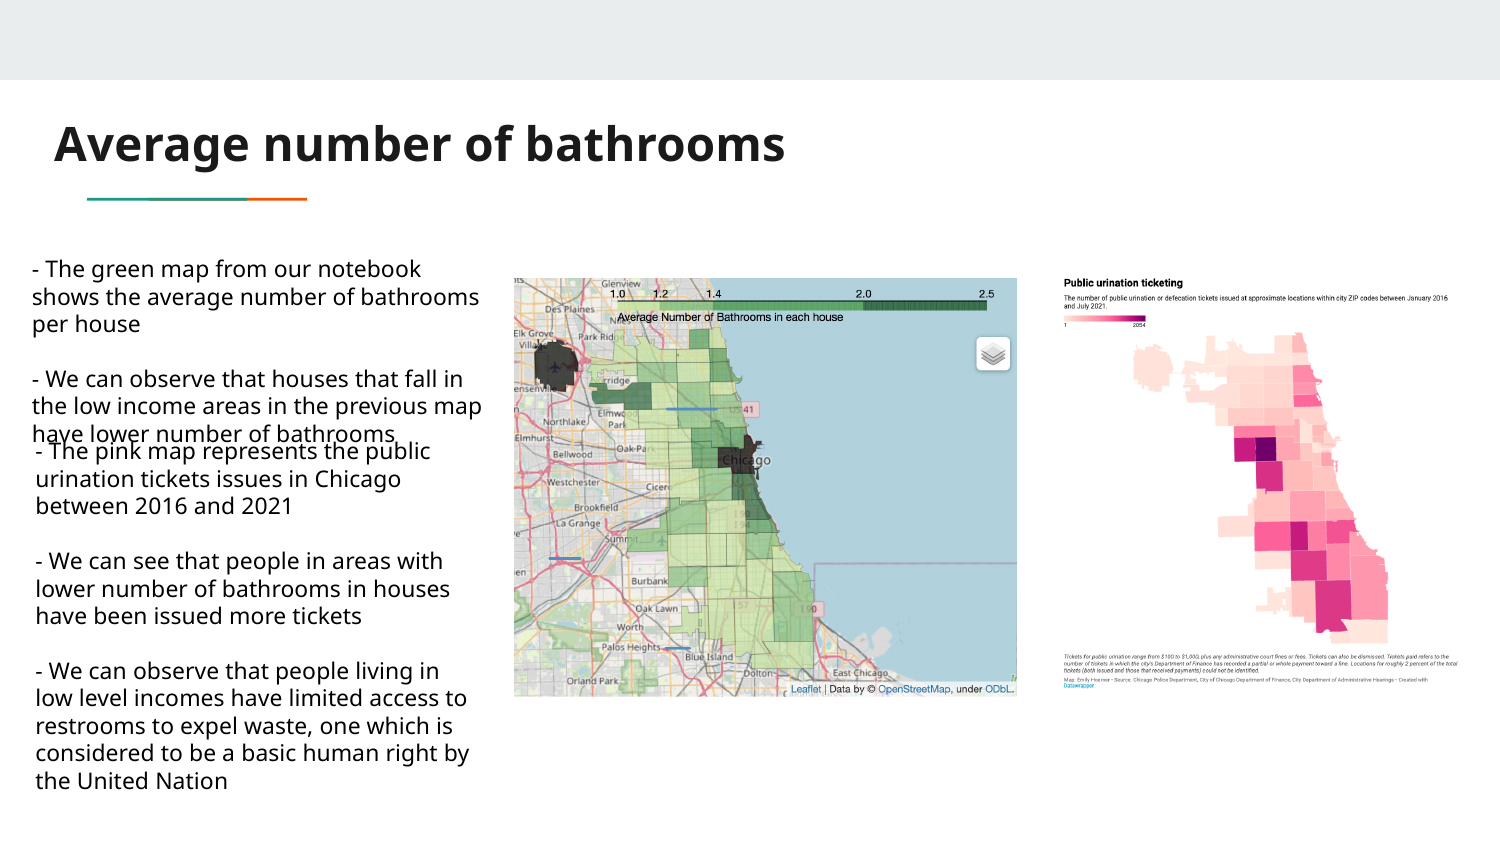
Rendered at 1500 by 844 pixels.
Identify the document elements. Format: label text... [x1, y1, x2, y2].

picture [1052, 272, 1479, 703]
title Average number of bathrooms [39, 98, 1301, 187]
text_box - The green map from our notebook shows the average number of bathrooms per house - We can observe that houses that fall in the low income areas in the previous map have lower number of bathrooms [16, 239, 500, 462]
picture [513, 278, 1018, 697]
text_box - The pink map represents the public urination tickets issues in Chicago between 2016 and 2021 - We can see that people in areas with lower number of bathrooms in houses have been issued more tickets - We can observe that people living in low level incomes have limited access to restrooms to expel waste, one which is considered to be a basic human right by the United Nation [20, 421, 497, 837]
